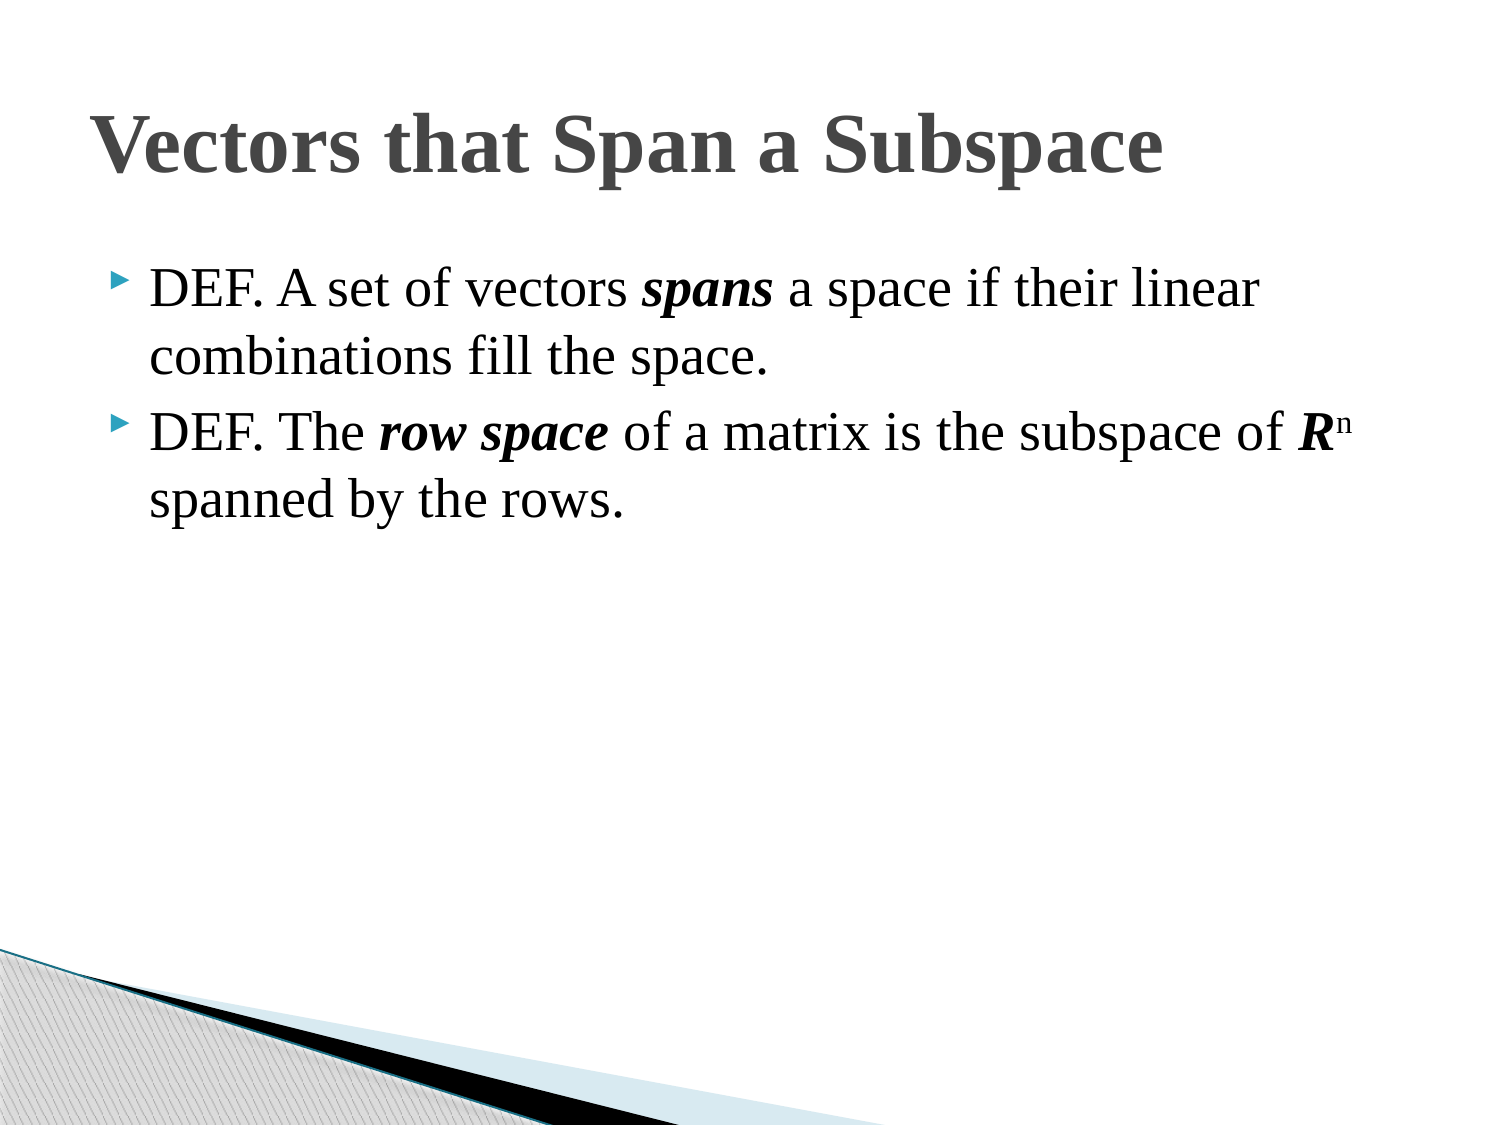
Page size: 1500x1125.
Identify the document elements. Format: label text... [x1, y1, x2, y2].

list DEF. A set of vectors spans a space if their linear combinations fill the space. DEF. The row space of a matrix is the subspace of Rn spanned by the rows. [75, 243, 1425, 986]
title Vectors that Span a Subspace [75, 45, 1425, 233]
